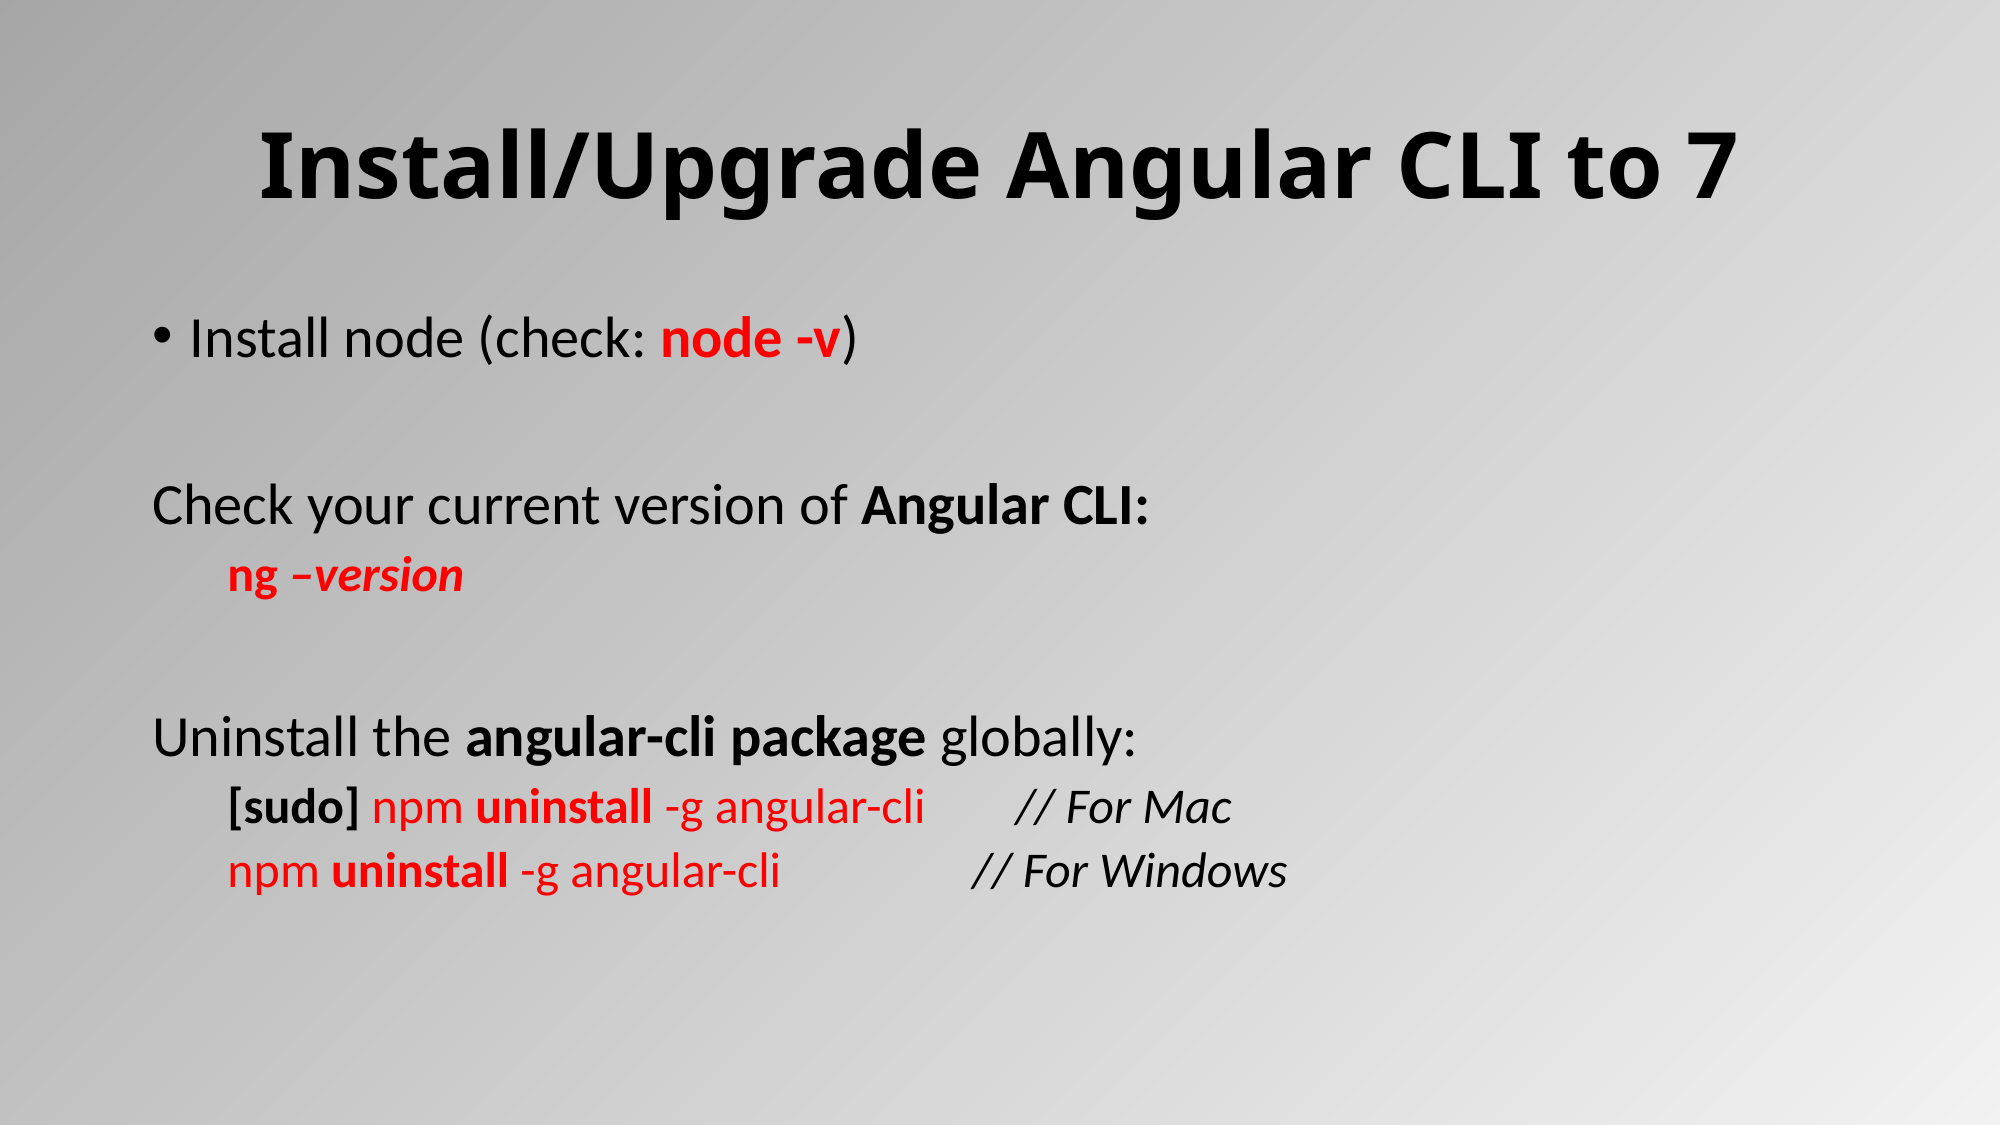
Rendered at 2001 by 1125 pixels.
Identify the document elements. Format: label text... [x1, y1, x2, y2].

list Install node (check: node -v) Check your current version of Angular CLI: ng –version Uninstall the angular-cli package globally: [sudo] npm uninstall -g angular-cli // For Mac npm uninstall -g angular-cli // For Windows [137, 299, 1863, 1014]
title Install/Upgrade Angular CLI to 7 [137, 59, 1863, 278]
